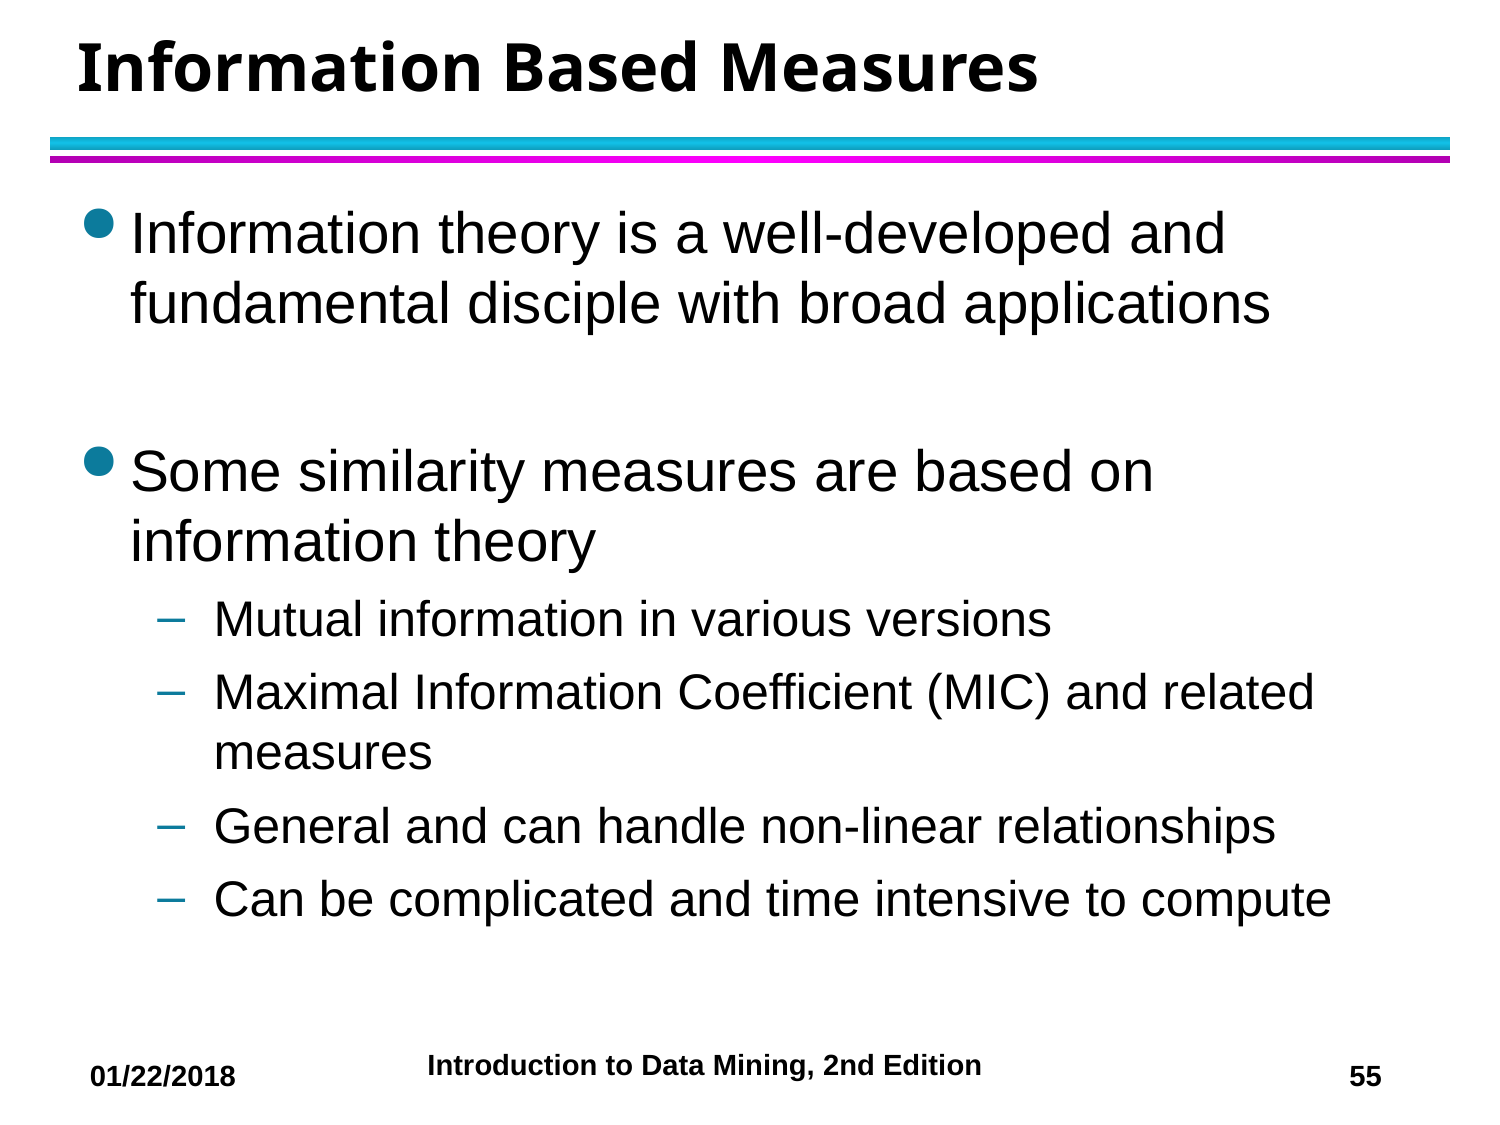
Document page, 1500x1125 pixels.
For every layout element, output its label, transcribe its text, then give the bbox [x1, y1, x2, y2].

list Information theory is a well-developed and fundamental disciple with broad applications Some similarity measures are based on information theory Mutual information in various versions Maximal Information Coefficient (MIC) and related measures General and can handle non-linear relationships Can be complicated and time intensive to compute [67, 187, 1432, 1038]
title Information Based Measures [62, 24, 1421, 113]
